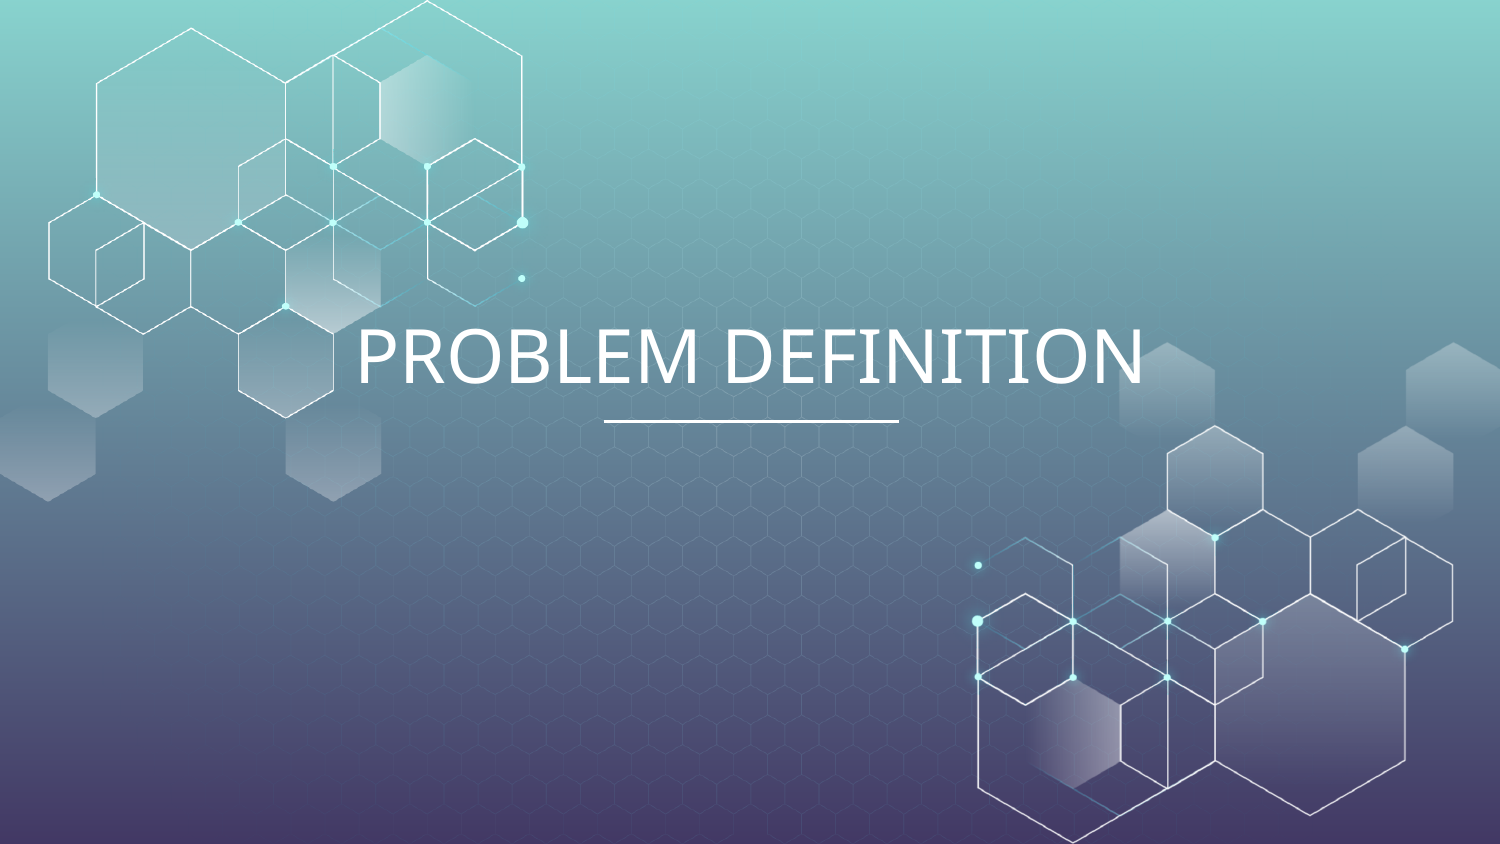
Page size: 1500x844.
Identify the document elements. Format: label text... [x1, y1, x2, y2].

title PROBLEM DEFINITION [205, 303, 1298, 414]
picture [0, 0, 1500, 844]
